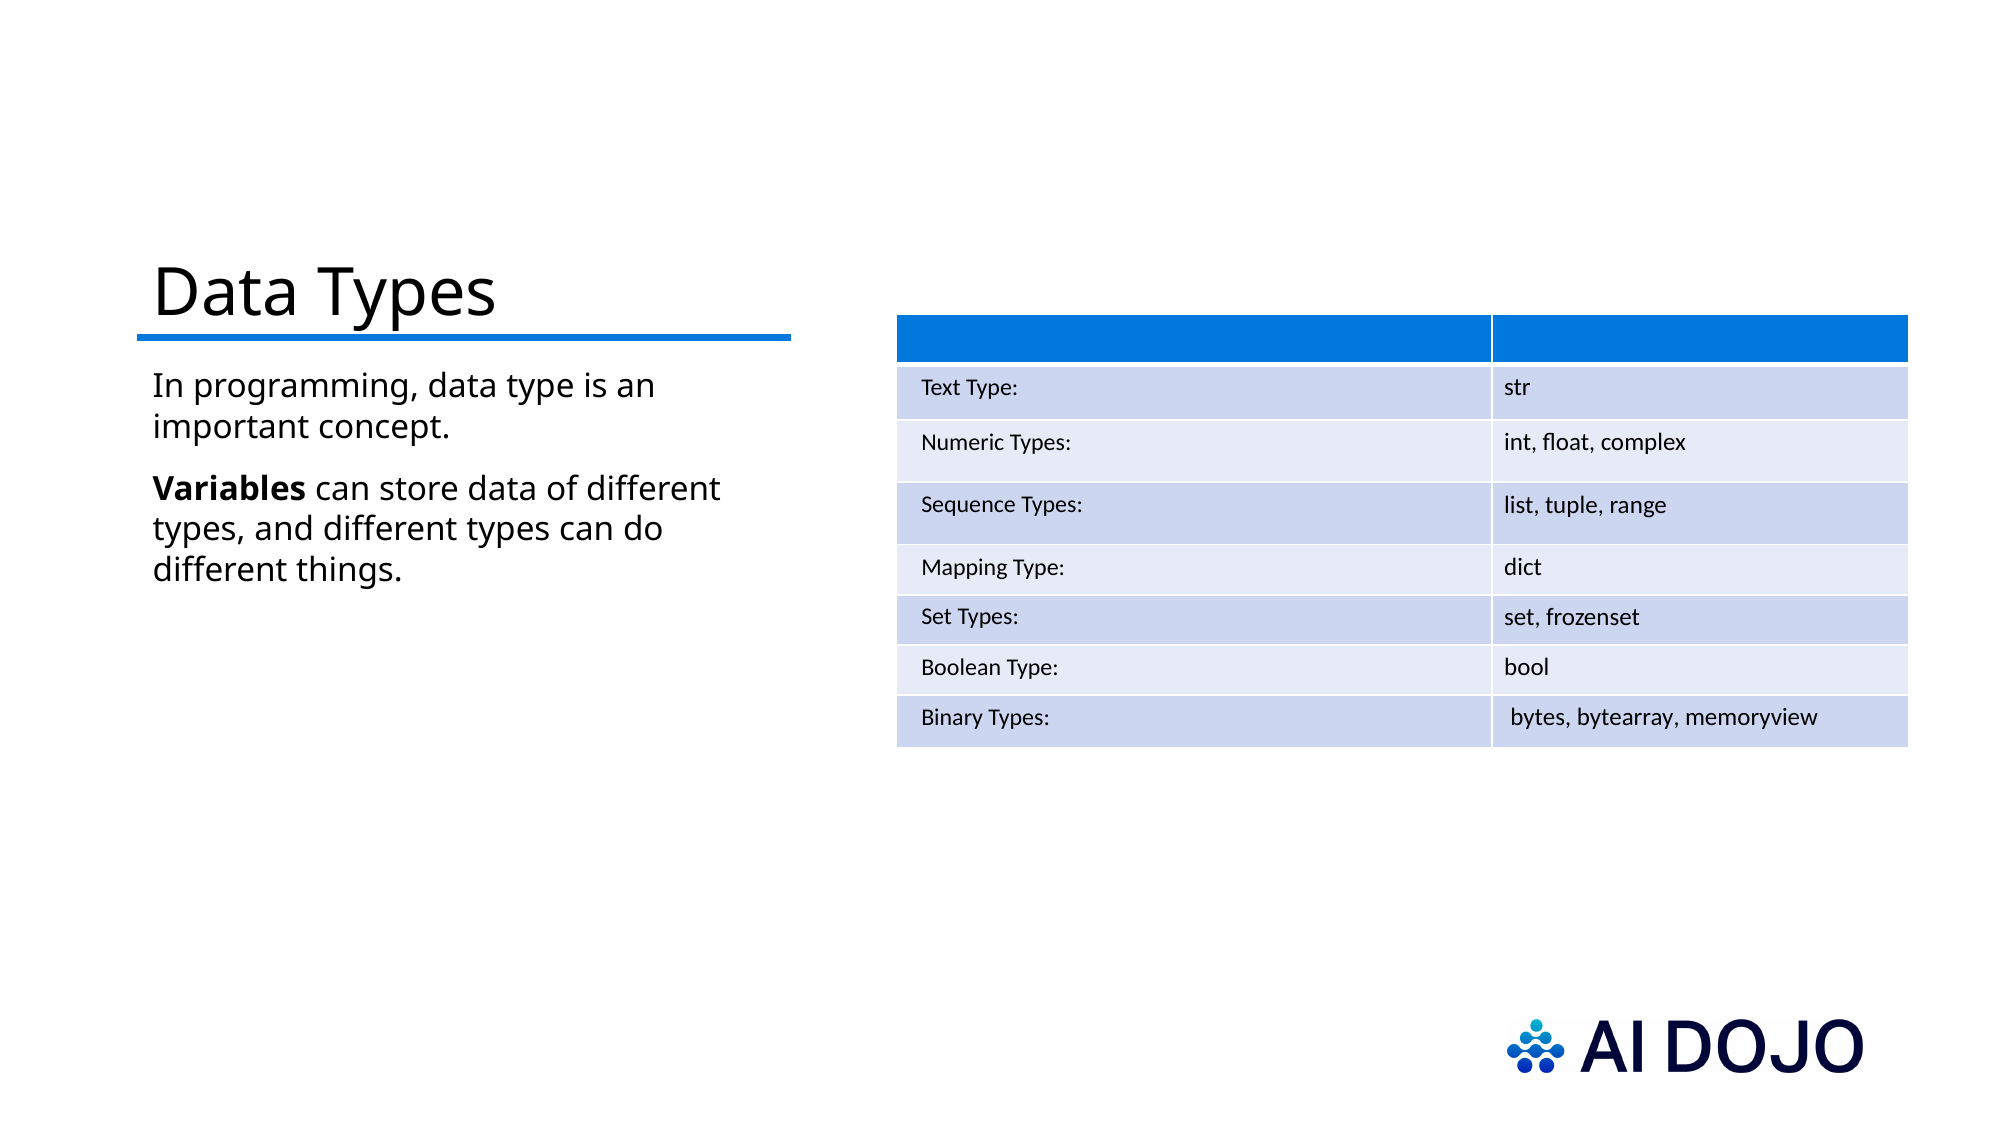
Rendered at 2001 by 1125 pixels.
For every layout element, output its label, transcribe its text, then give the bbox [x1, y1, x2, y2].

table_cell int, float, complex [1493, 421, 1908, 481]
table_cell str [1493, 367, 1908, 419]
table_cell Binary Types: [897, 696, 1491, 747]
table_header [897, 315, 1491, 362]
table_cell set, frozenset [1493, 596, 1908, 644]
table_cell Sequence Types: [897, 483, 1491, 544]
table_cell Mapping Type: [897, 545, 1491, 594]
table_cell Text Type: [897, 367, 1491, 419]
table_cell dict [1493, 545, 1908, 594]
table_cell bool [1493, 646, 1908, 694]
table_cell Boolean Type: [897, 646, 1491, 694]
picture [1507, 1019, 1863, 1073]
title Data Types [137, 75, 783, 338]
table_cell Set Types: [897, 596, 1491, 644]
table_header [1493, 315, 1908, 362]
table_cell Numeric Types: [897, 421, 1491, 481]
list In programming, data type is an important concept. Variables can store data of different types, and different types can do different things. [137, 357, 783, 961]
table_cell list, tuple, range [1493, 483, 1908, 544]
table_cell bytes, bytearray, memoryview [1493, 696, 1908, 747]
